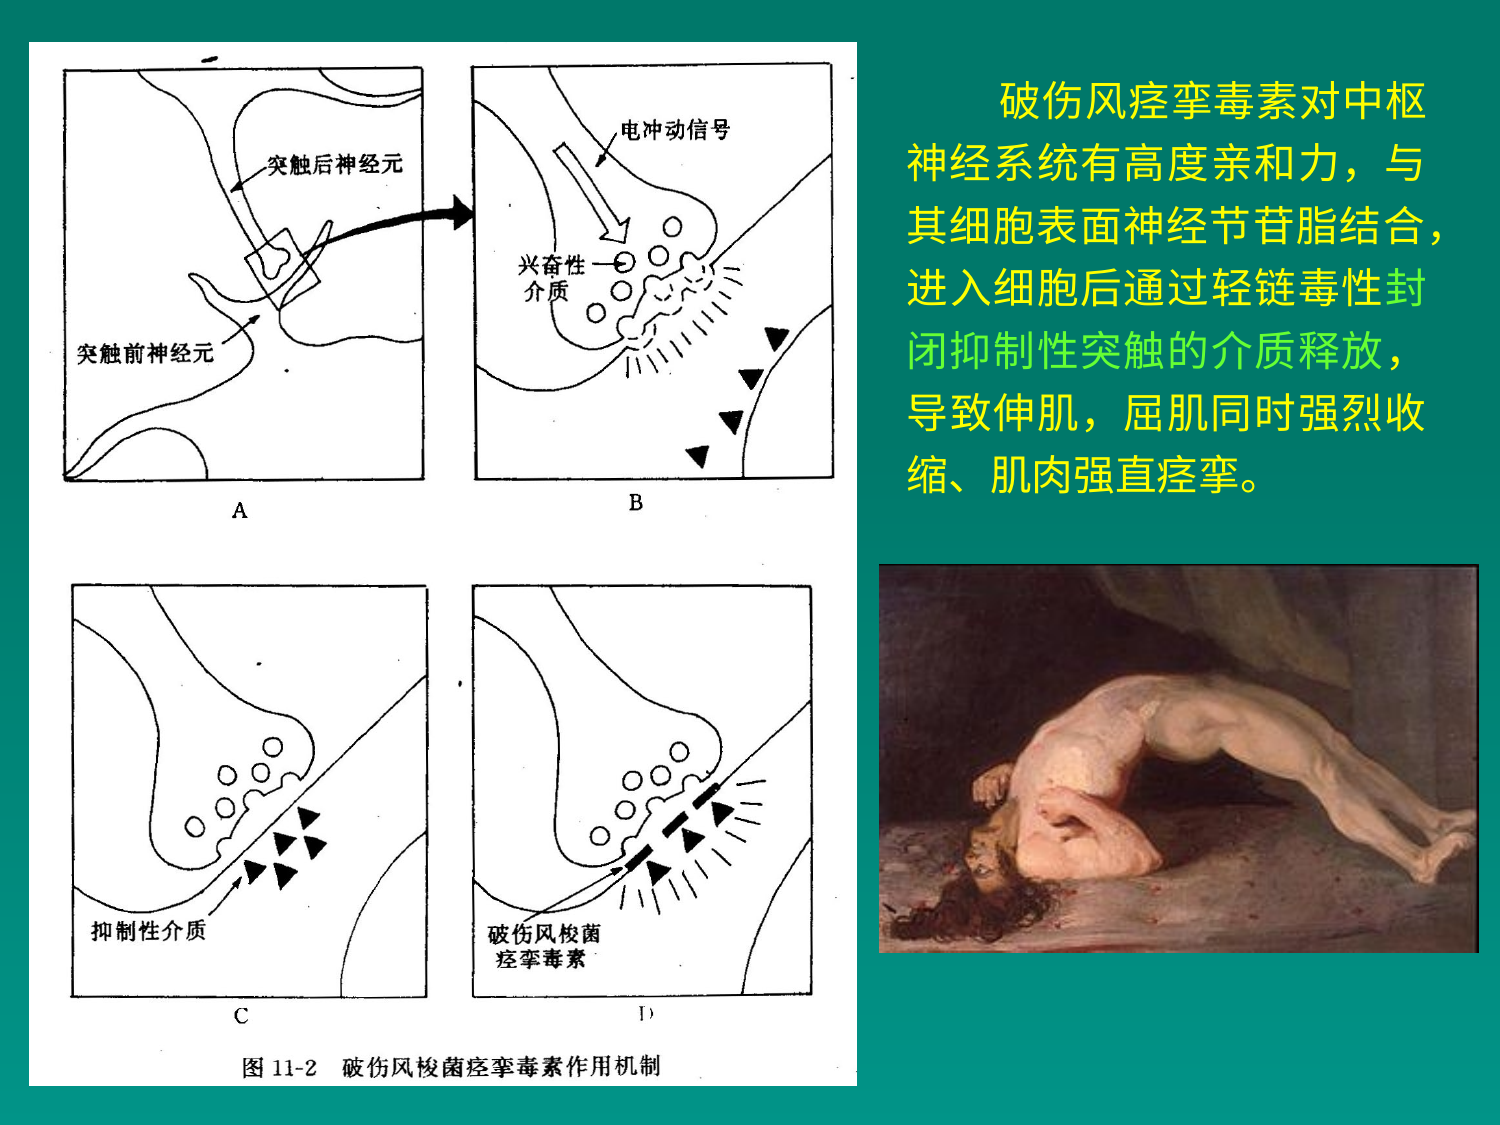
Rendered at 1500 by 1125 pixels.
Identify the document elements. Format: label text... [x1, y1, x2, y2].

picture [879, 564, 1479, 953]
text_box 破伤风痉挛毒素对中枢神经系统有高度亲和力，与其细胞表面神经节苷脂结合，进入细胞后通过轻链毒性封闭抑制性突触的介质释放，导致伸肌，屈肌同时强烈收缩、肌肉强直痉挛。 [891, 54, 1442, 507]
picture [29, 42, 857, 1087]
